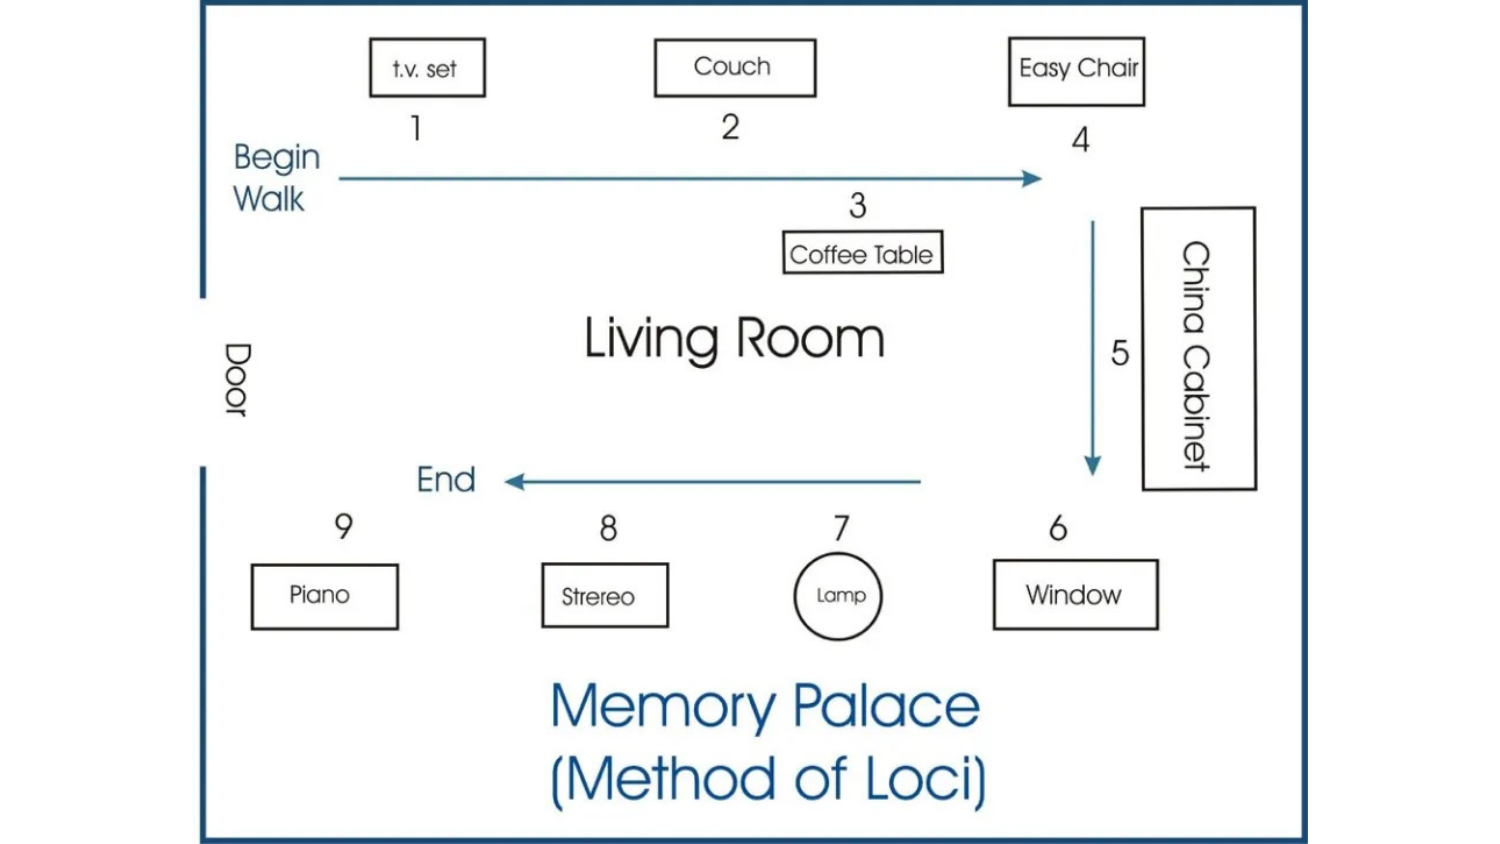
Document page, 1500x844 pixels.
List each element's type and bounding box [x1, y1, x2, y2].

picture [191, 0, 1309, 844]
